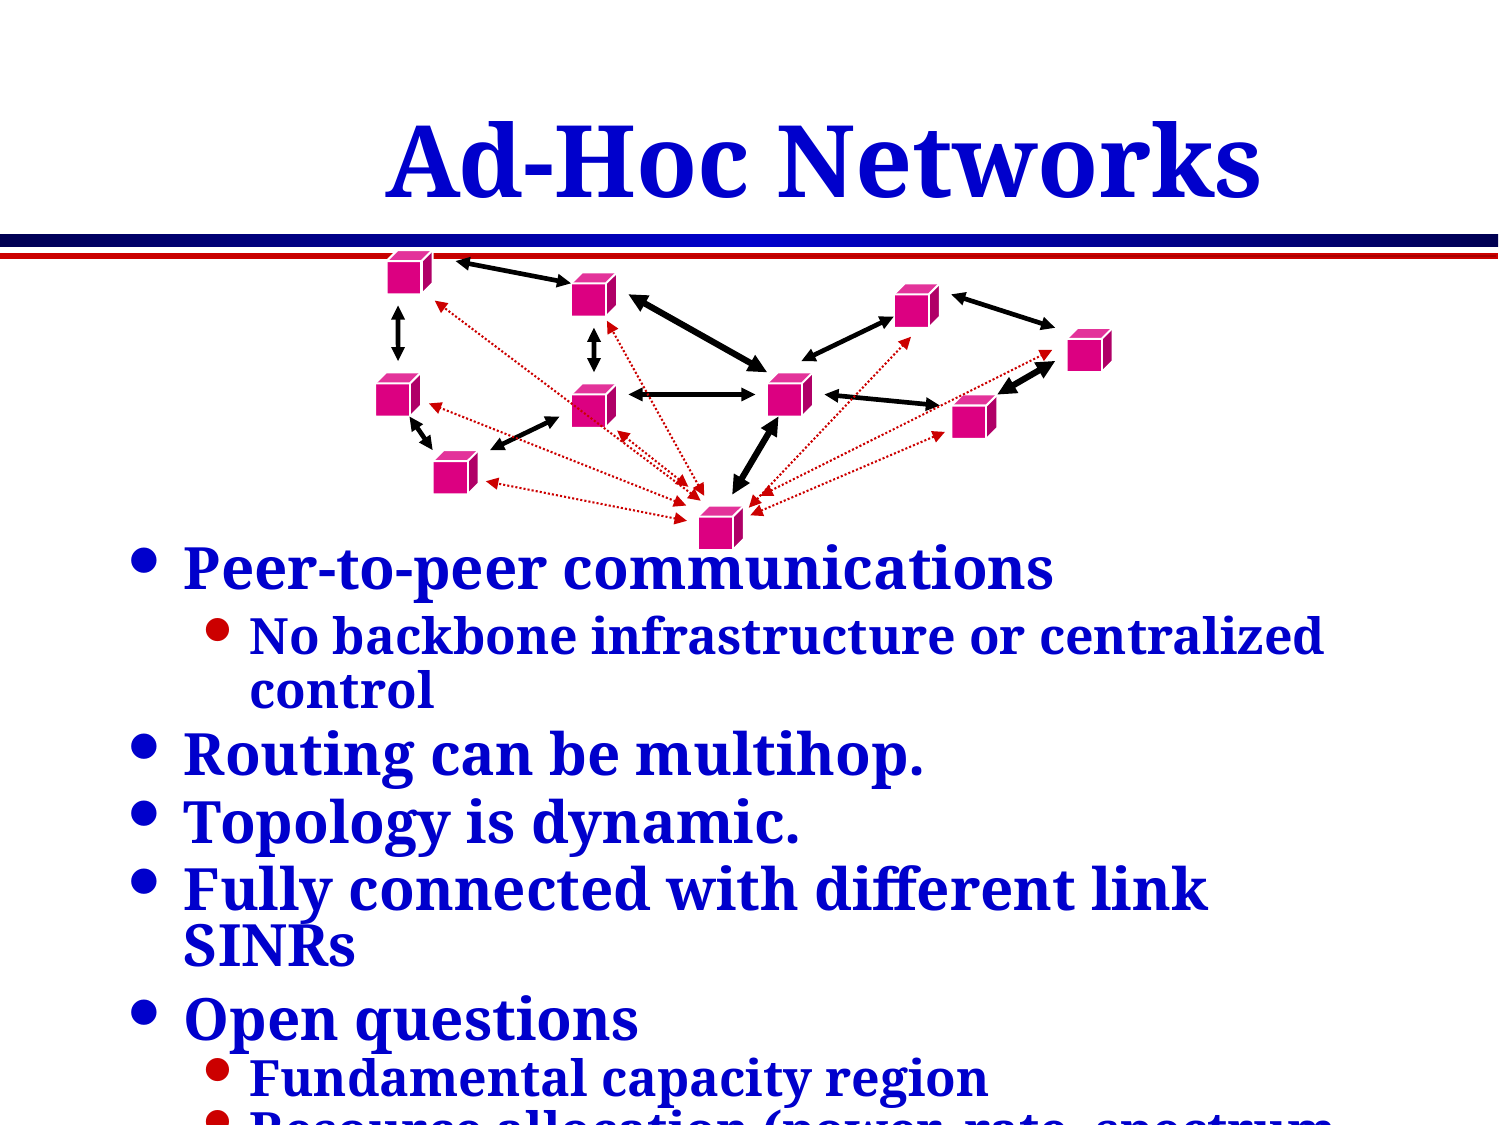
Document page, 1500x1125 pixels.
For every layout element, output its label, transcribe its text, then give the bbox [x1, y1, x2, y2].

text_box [374, 249, 1113, 551]
title Ad-Hoc Networks [149, 37, 1500, 226]
list Peer-to-peer communications No backbone infrastructure or centralized control Routing can be multihop. Topology is dynamic. Fully connected with different link SINRs Open questions Fundamental capacity region Resource allocation (power, rate, spectrum, etc.) Routing [112, 537, 1376, 1125]
